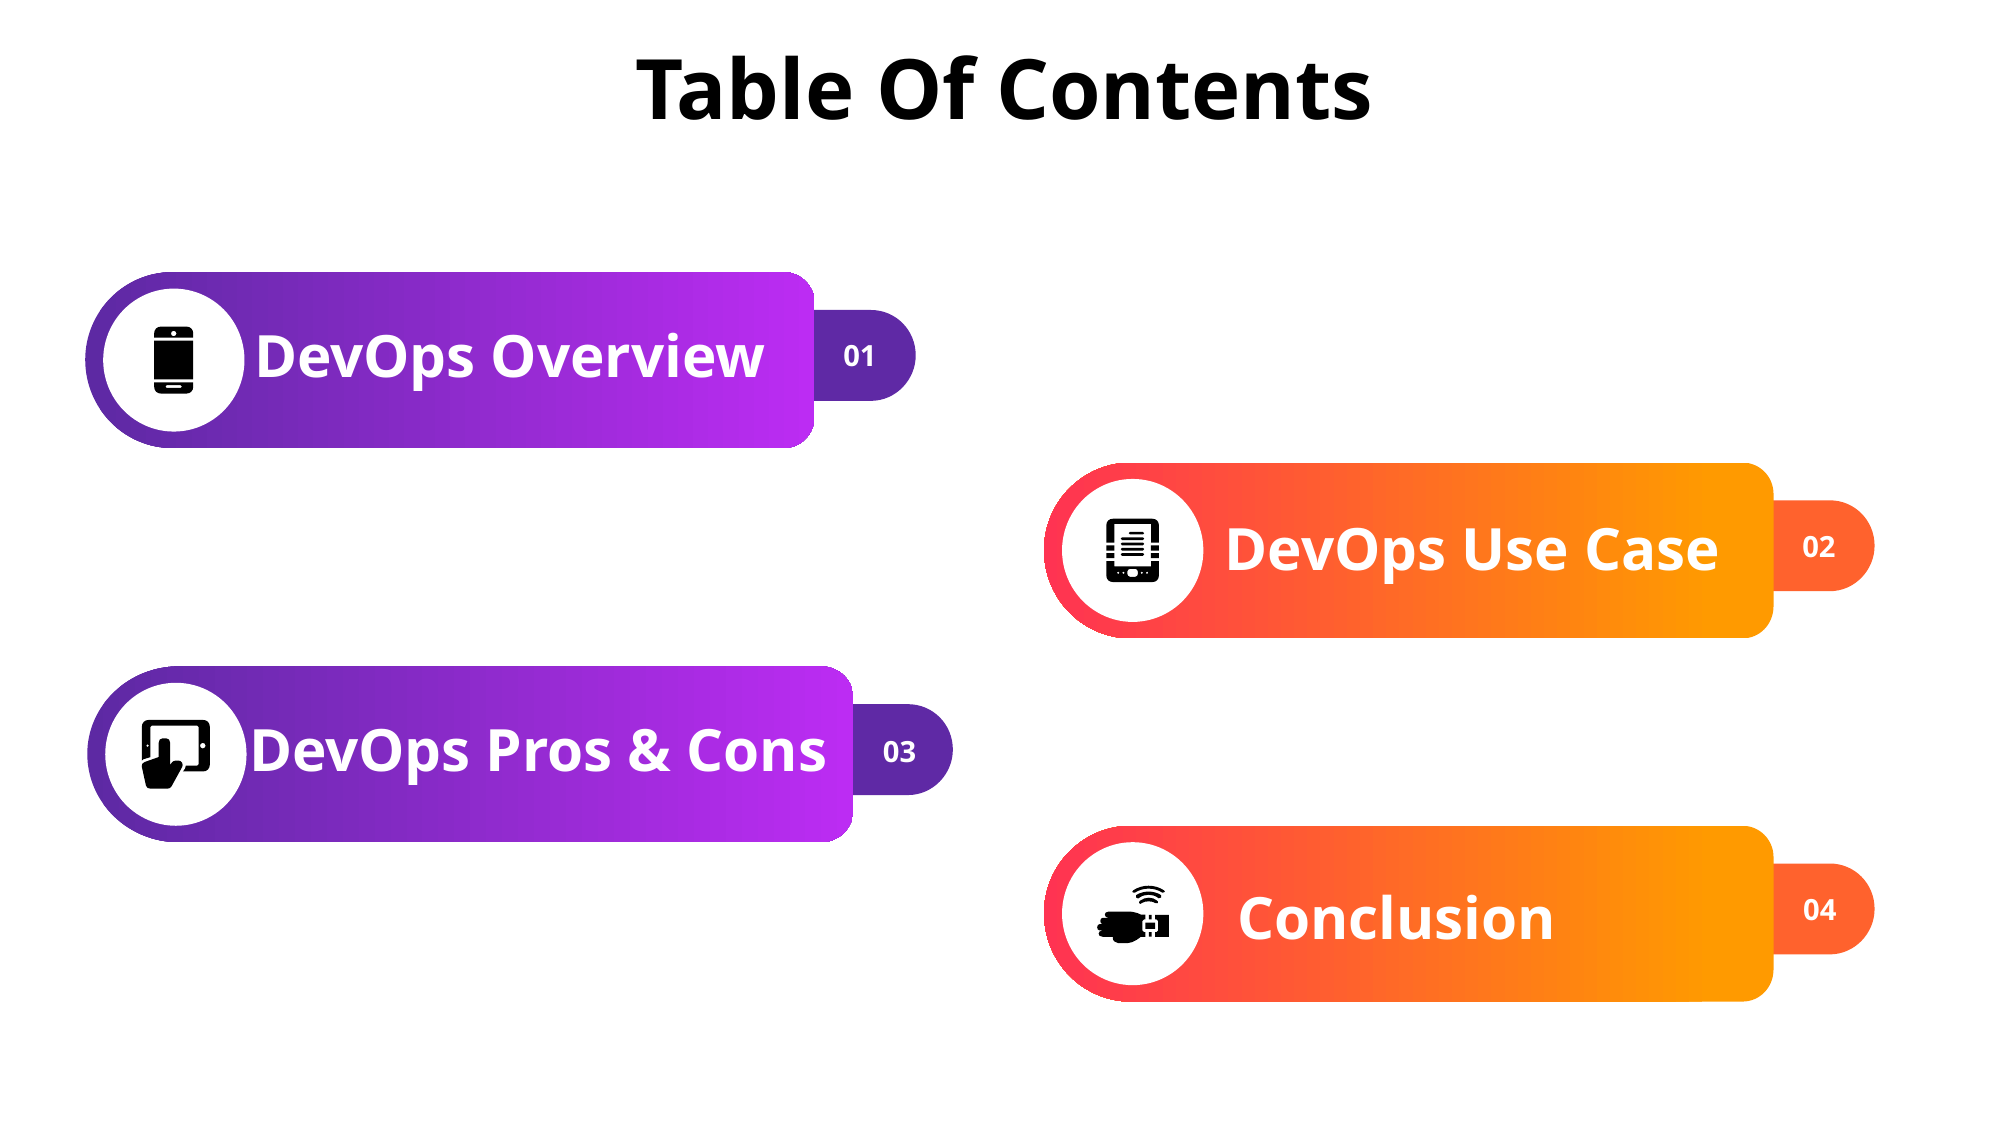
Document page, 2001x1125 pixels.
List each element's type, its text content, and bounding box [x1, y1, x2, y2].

text_box [1044, 462, 1774, 639]
text_box 01 [828, 330, 893, 380]
text_box Conclusion [1222, 874, 1756, 959]
text_box [1774, 863, 1875, 955]
text_box 04 [1788, 883, 1853, 934]
text_box [85, 272, 815, 448]
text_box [1095, 883, 1170, 944]
text_box DevOps Overview [239, 312, 888, 397]
text_box Table Of Contents [635, 28, 1578, 144]
text_box [1060, 477, 1205, 624]
text_box DevOps Pros & Cons [234, 706, 901, 791]
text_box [141, 719, 211, 790]
text_box [103, 681, 239, 828]
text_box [1105, 518, 1160, 583]
text_box [1060, 840, 1205, 987]
text_box [101, 287, 239, 434]
text_box [815, 313, 916, 401]
text_box DevOps Use Case [1210, 504, 1778, 590]
text_box 02 [1787, 520, 1852, 571]
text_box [153, 325, 194, 395]
text_box [854, 704, 953, 796]
text_box [1044, 825, 1774, 1002]
text_box [1774, 500, 1875, 592]
text_box 03 [868, 725, 933, 776]
text_box [87, 666, 854, 843]
